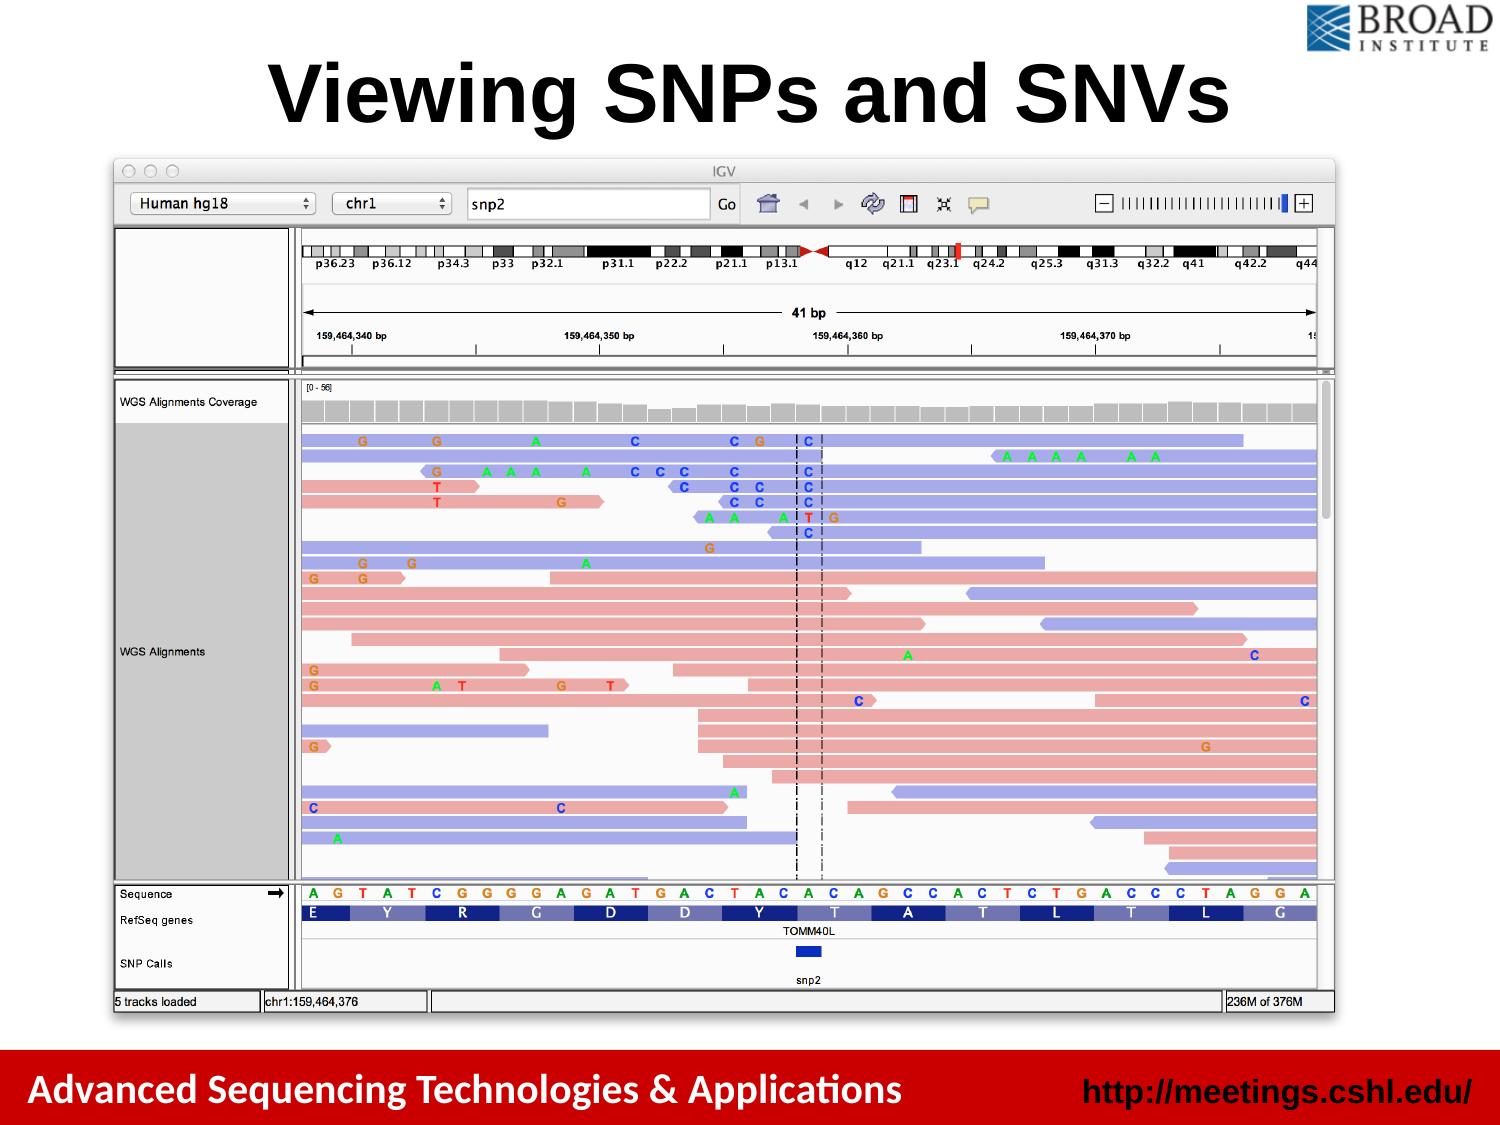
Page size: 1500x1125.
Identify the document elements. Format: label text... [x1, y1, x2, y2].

picture [97, 148, 1350, 1035]
title Viewing SNPs and SNVs [24, 0, 1475, 183]
picture [1304, 0, 1497, 58]
